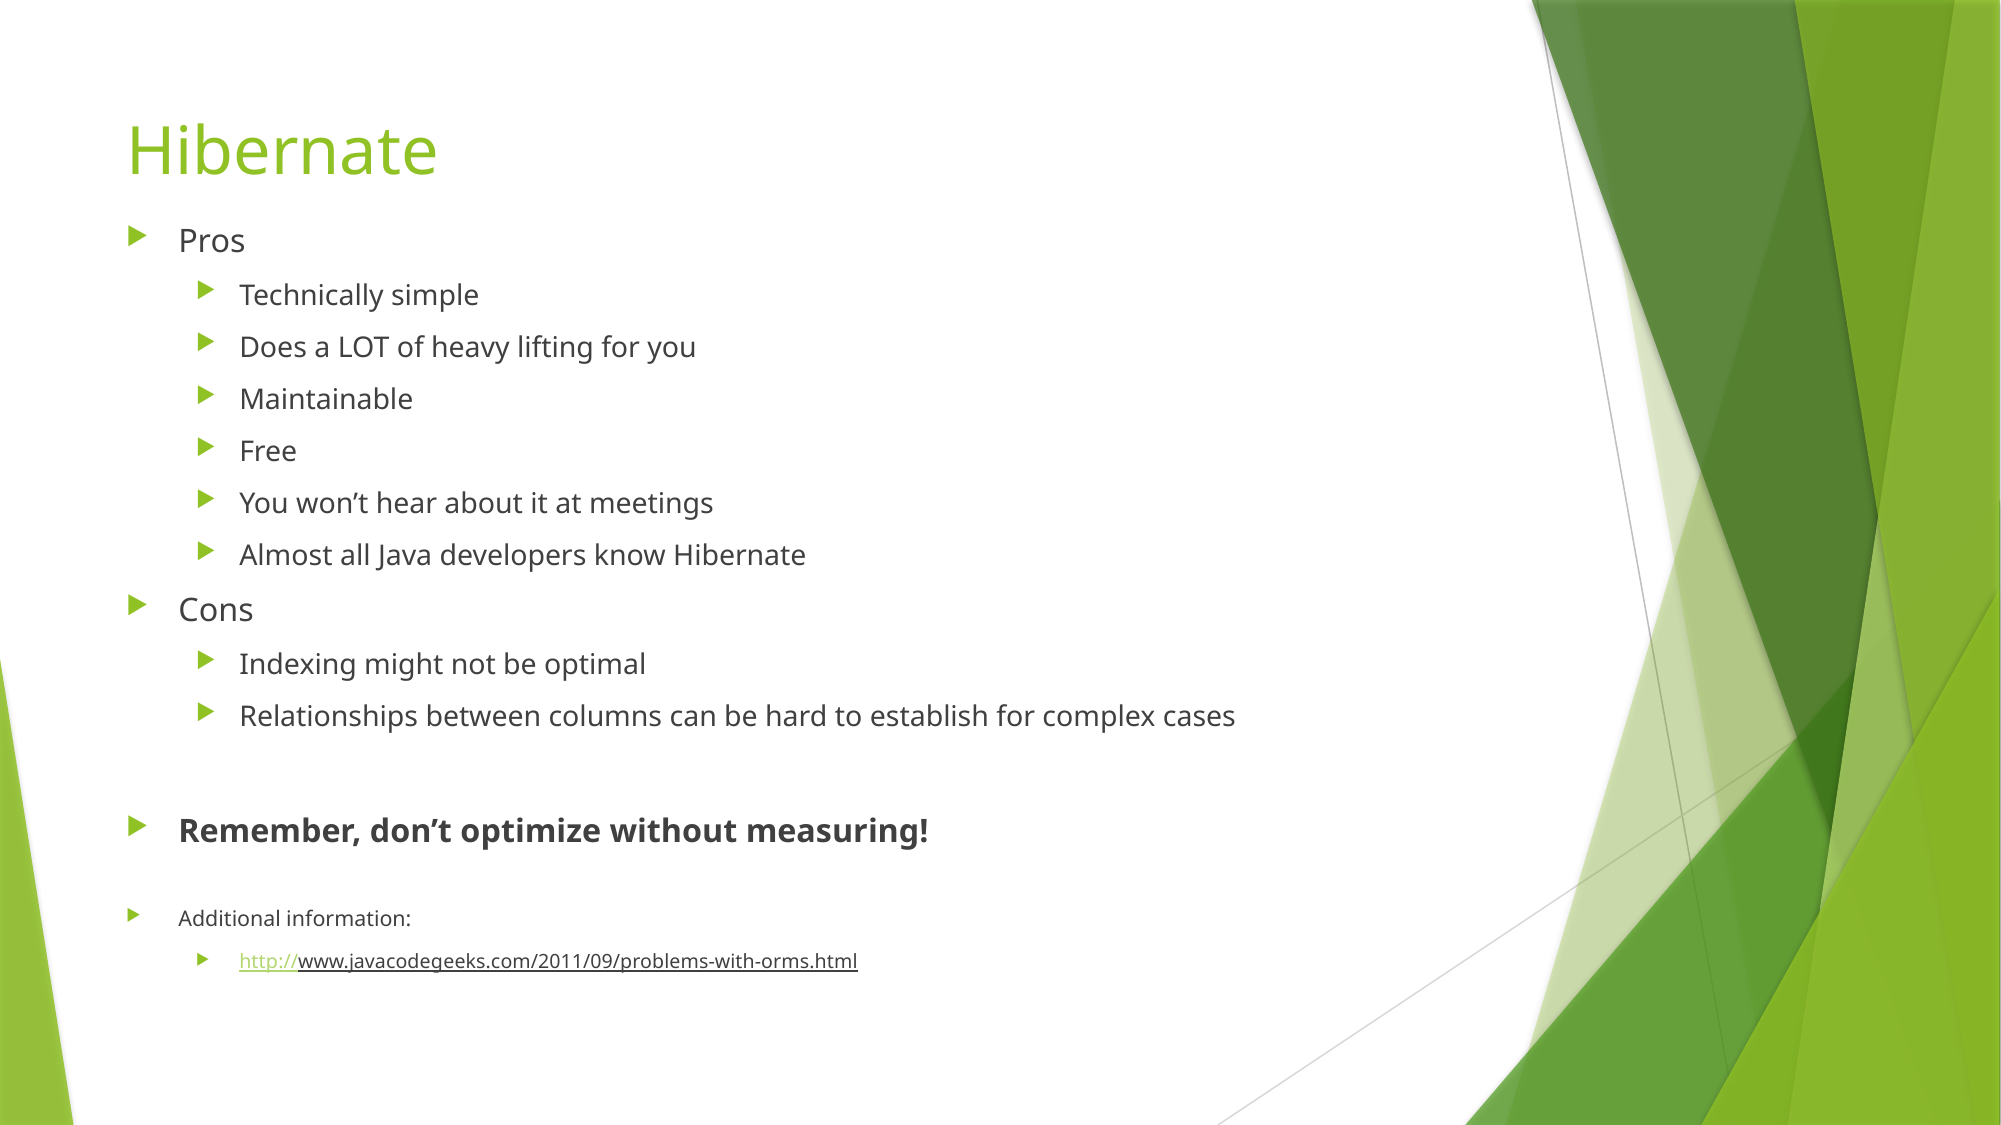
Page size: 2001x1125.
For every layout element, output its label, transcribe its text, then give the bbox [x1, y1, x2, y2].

title Hibernate [111, 99, 1522, 196]
list Pros Technically simple Does a LOT of heavy lifting for you Maintainable Free You won’t hear about it at meetings Almost all Java developers know Hibernate Cons Indexing might not be optimal Relationships between columns can be hard to establish for complex cases Remember, don’t optimize without measuring! Additional information: http://www.javacodegeeks.com/2011/09/problems-with-orms.html [111, 212, 1522, 991]
